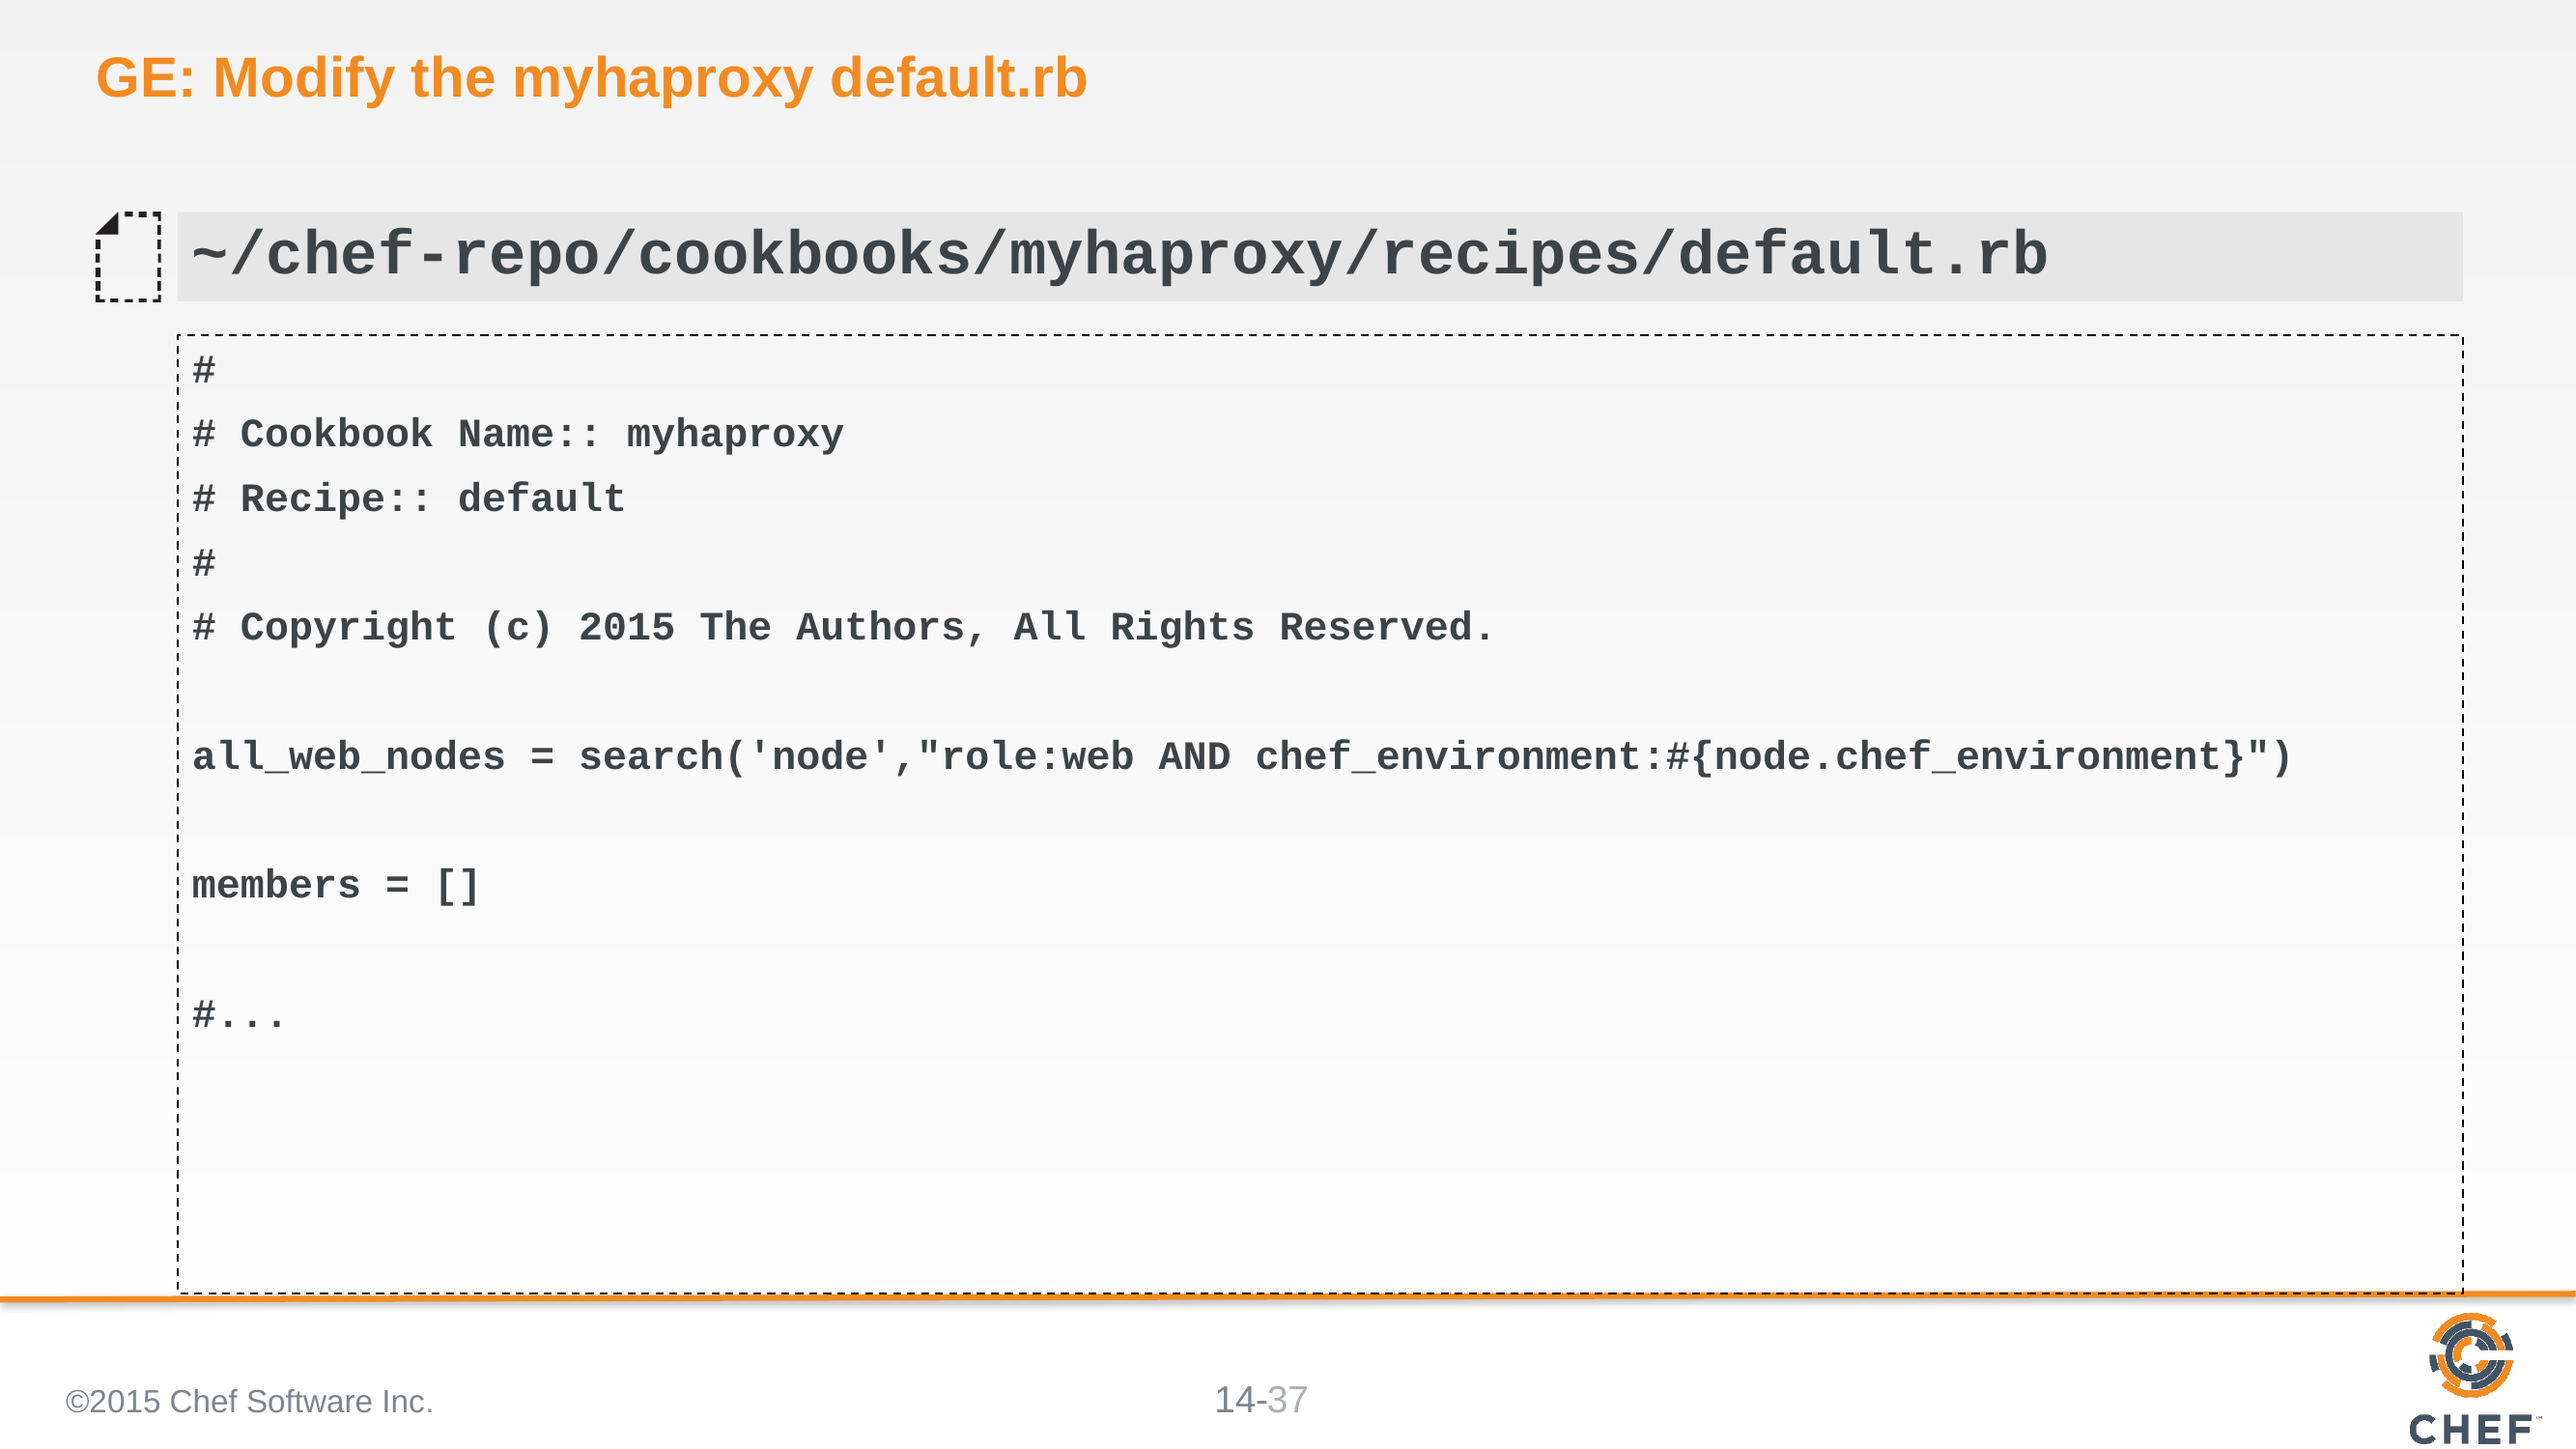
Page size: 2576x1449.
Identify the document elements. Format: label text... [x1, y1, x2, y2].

footer ©2015 Chef Software Inc. [51, 1359, 952, 1440]
slide_number 37 [998, 1359, 1578, 1437]
list # # Cookbook Name:: myhaproxy # Recipe:: default # # Copyright (c) 2015 The Authors, All Rights Reserved. all_web_nodes = search('node',"role:web AND chef_environment:#{node.chef_environment}") members = [] #... [177, 334, 2464, 1294]
title GE: Modify the myhaproxy default.rb [96, 48, 2463, 180]
picture [2399, 1297, 2550, 1449]
list ~/chef-repo/cookbooks/myhaproxy/recipes/default.rb [177, 212, 2463, 302]
